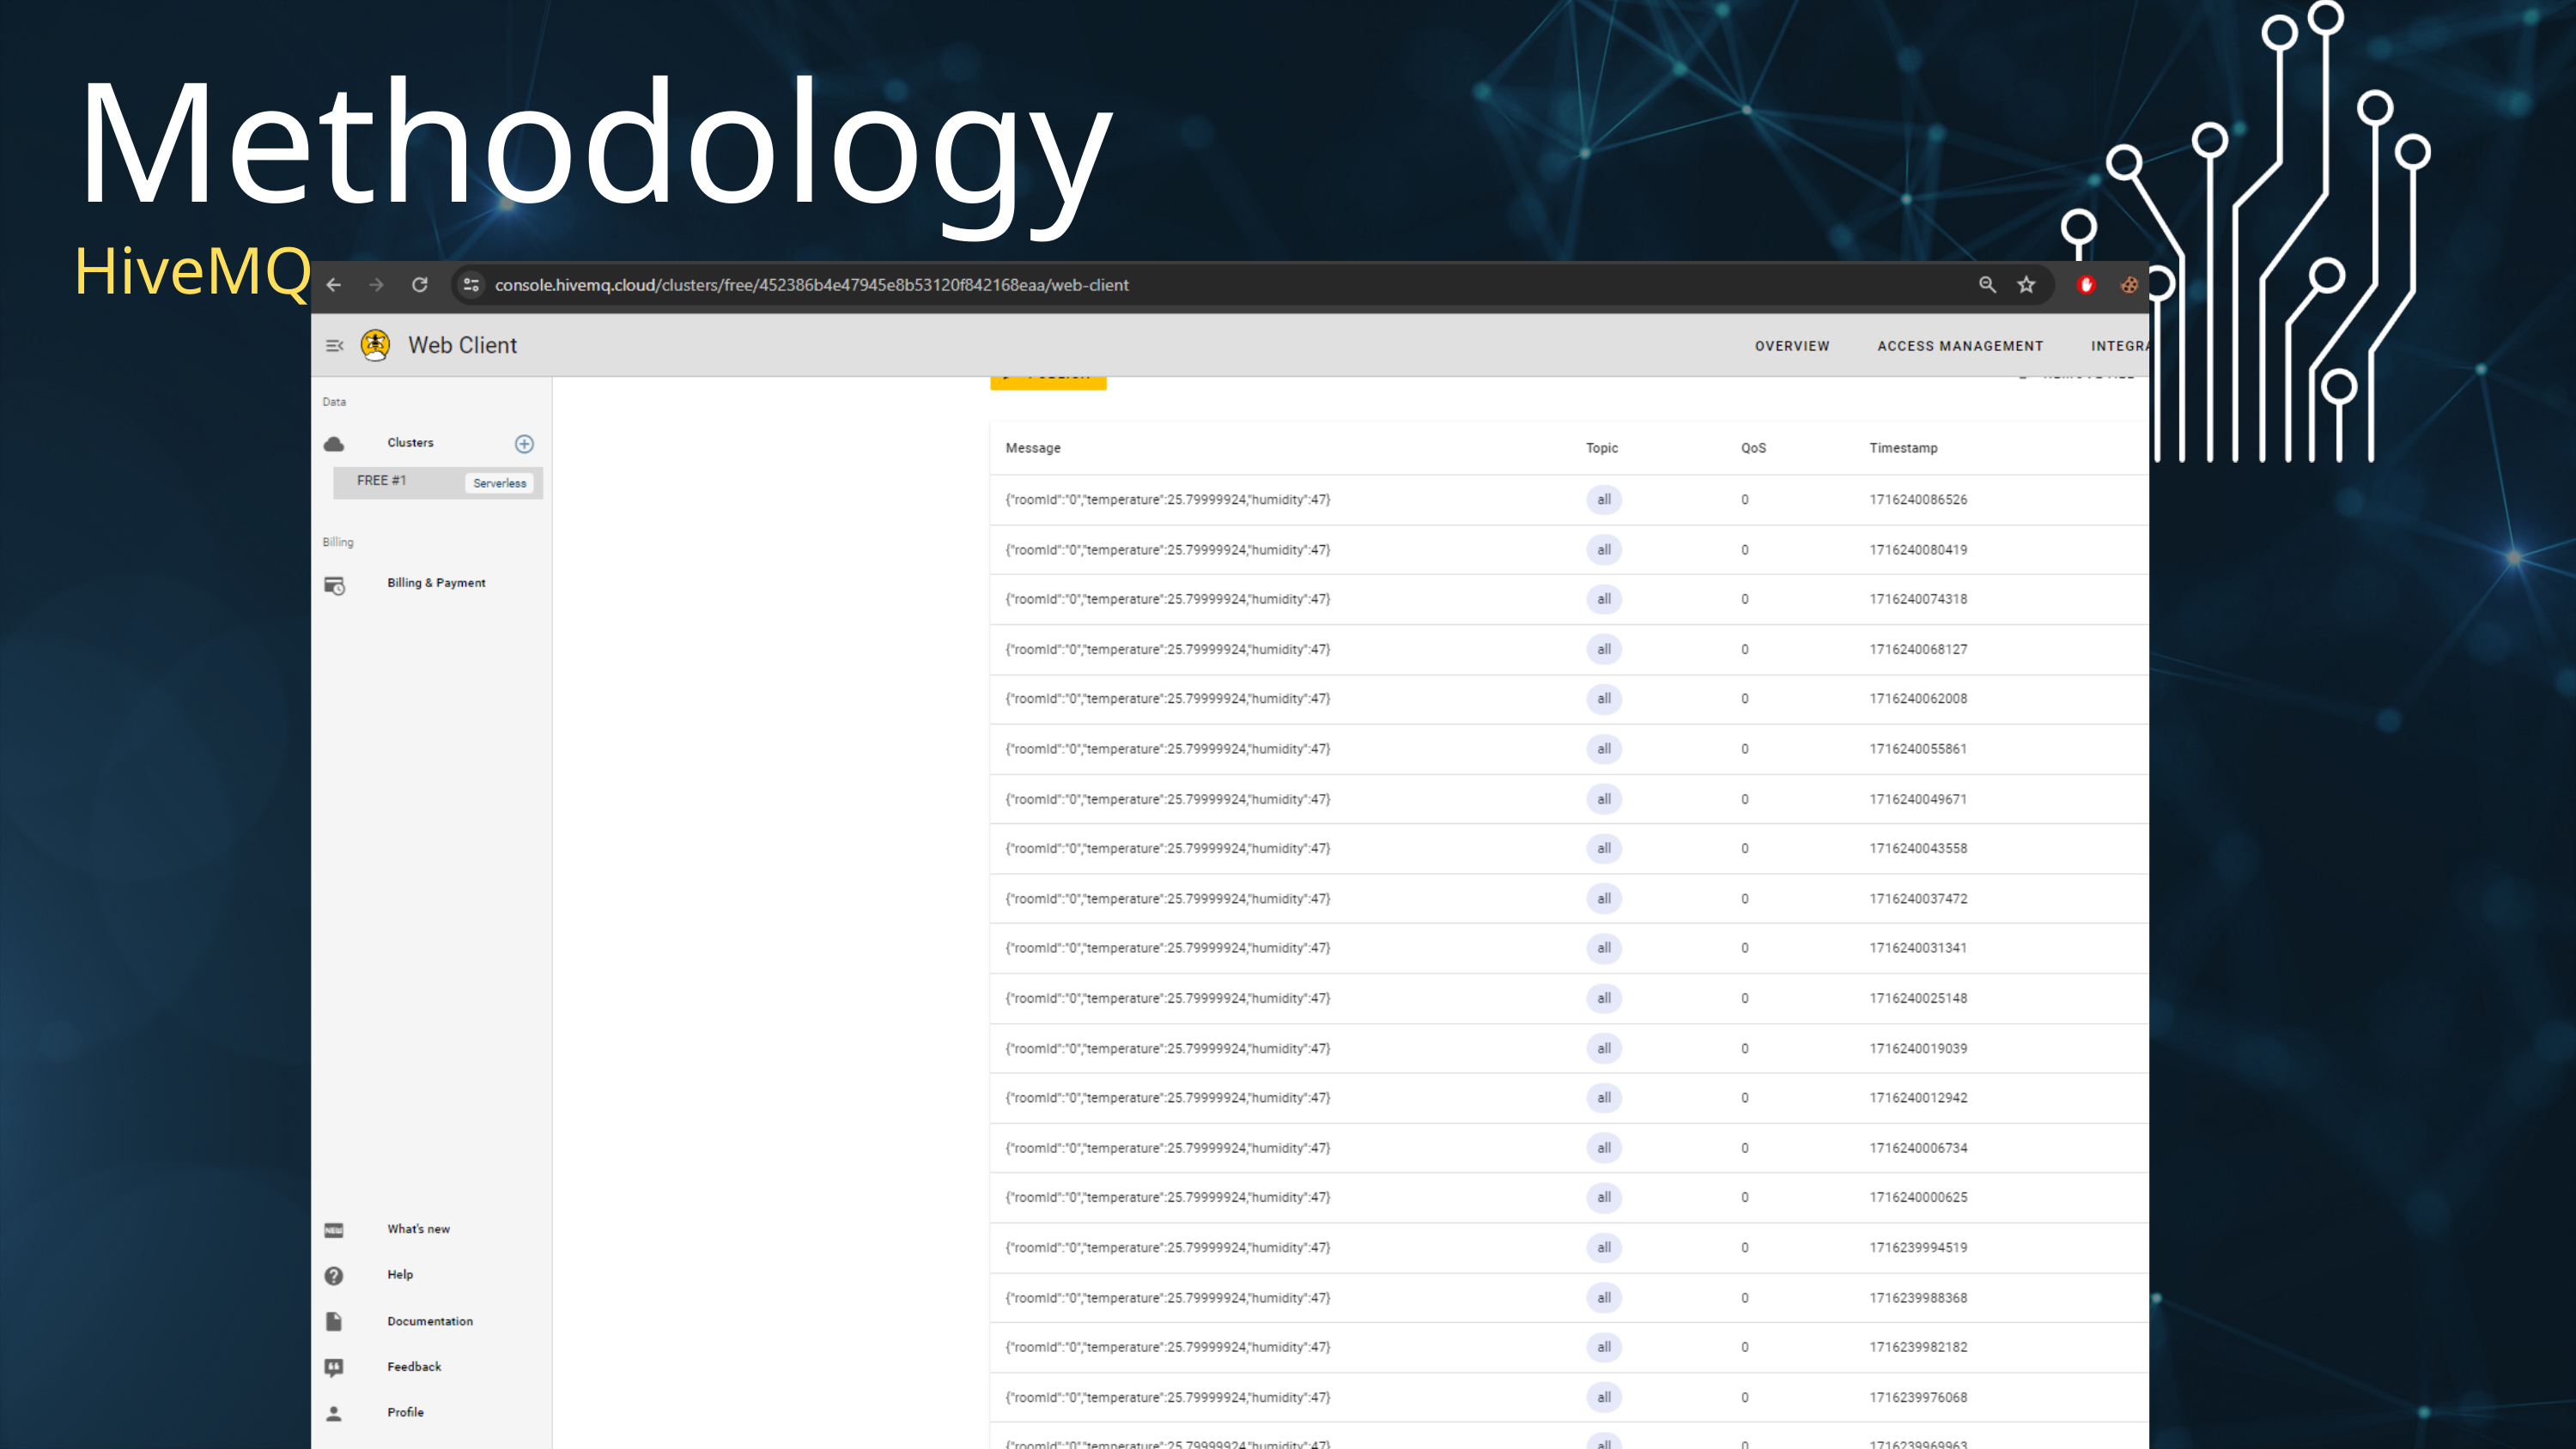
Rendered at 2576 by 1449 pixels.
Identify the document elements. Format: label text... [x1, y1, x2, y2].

text_box Methodology HiveMQ [72, 51, 1845, 307]
text_box [2061, 0, 2432, 463]
text_box [311, 261, 2150, 1449]
text_box [2150, 0, 2576, 1449]
text_box [0, 0, 2061, 1449]
